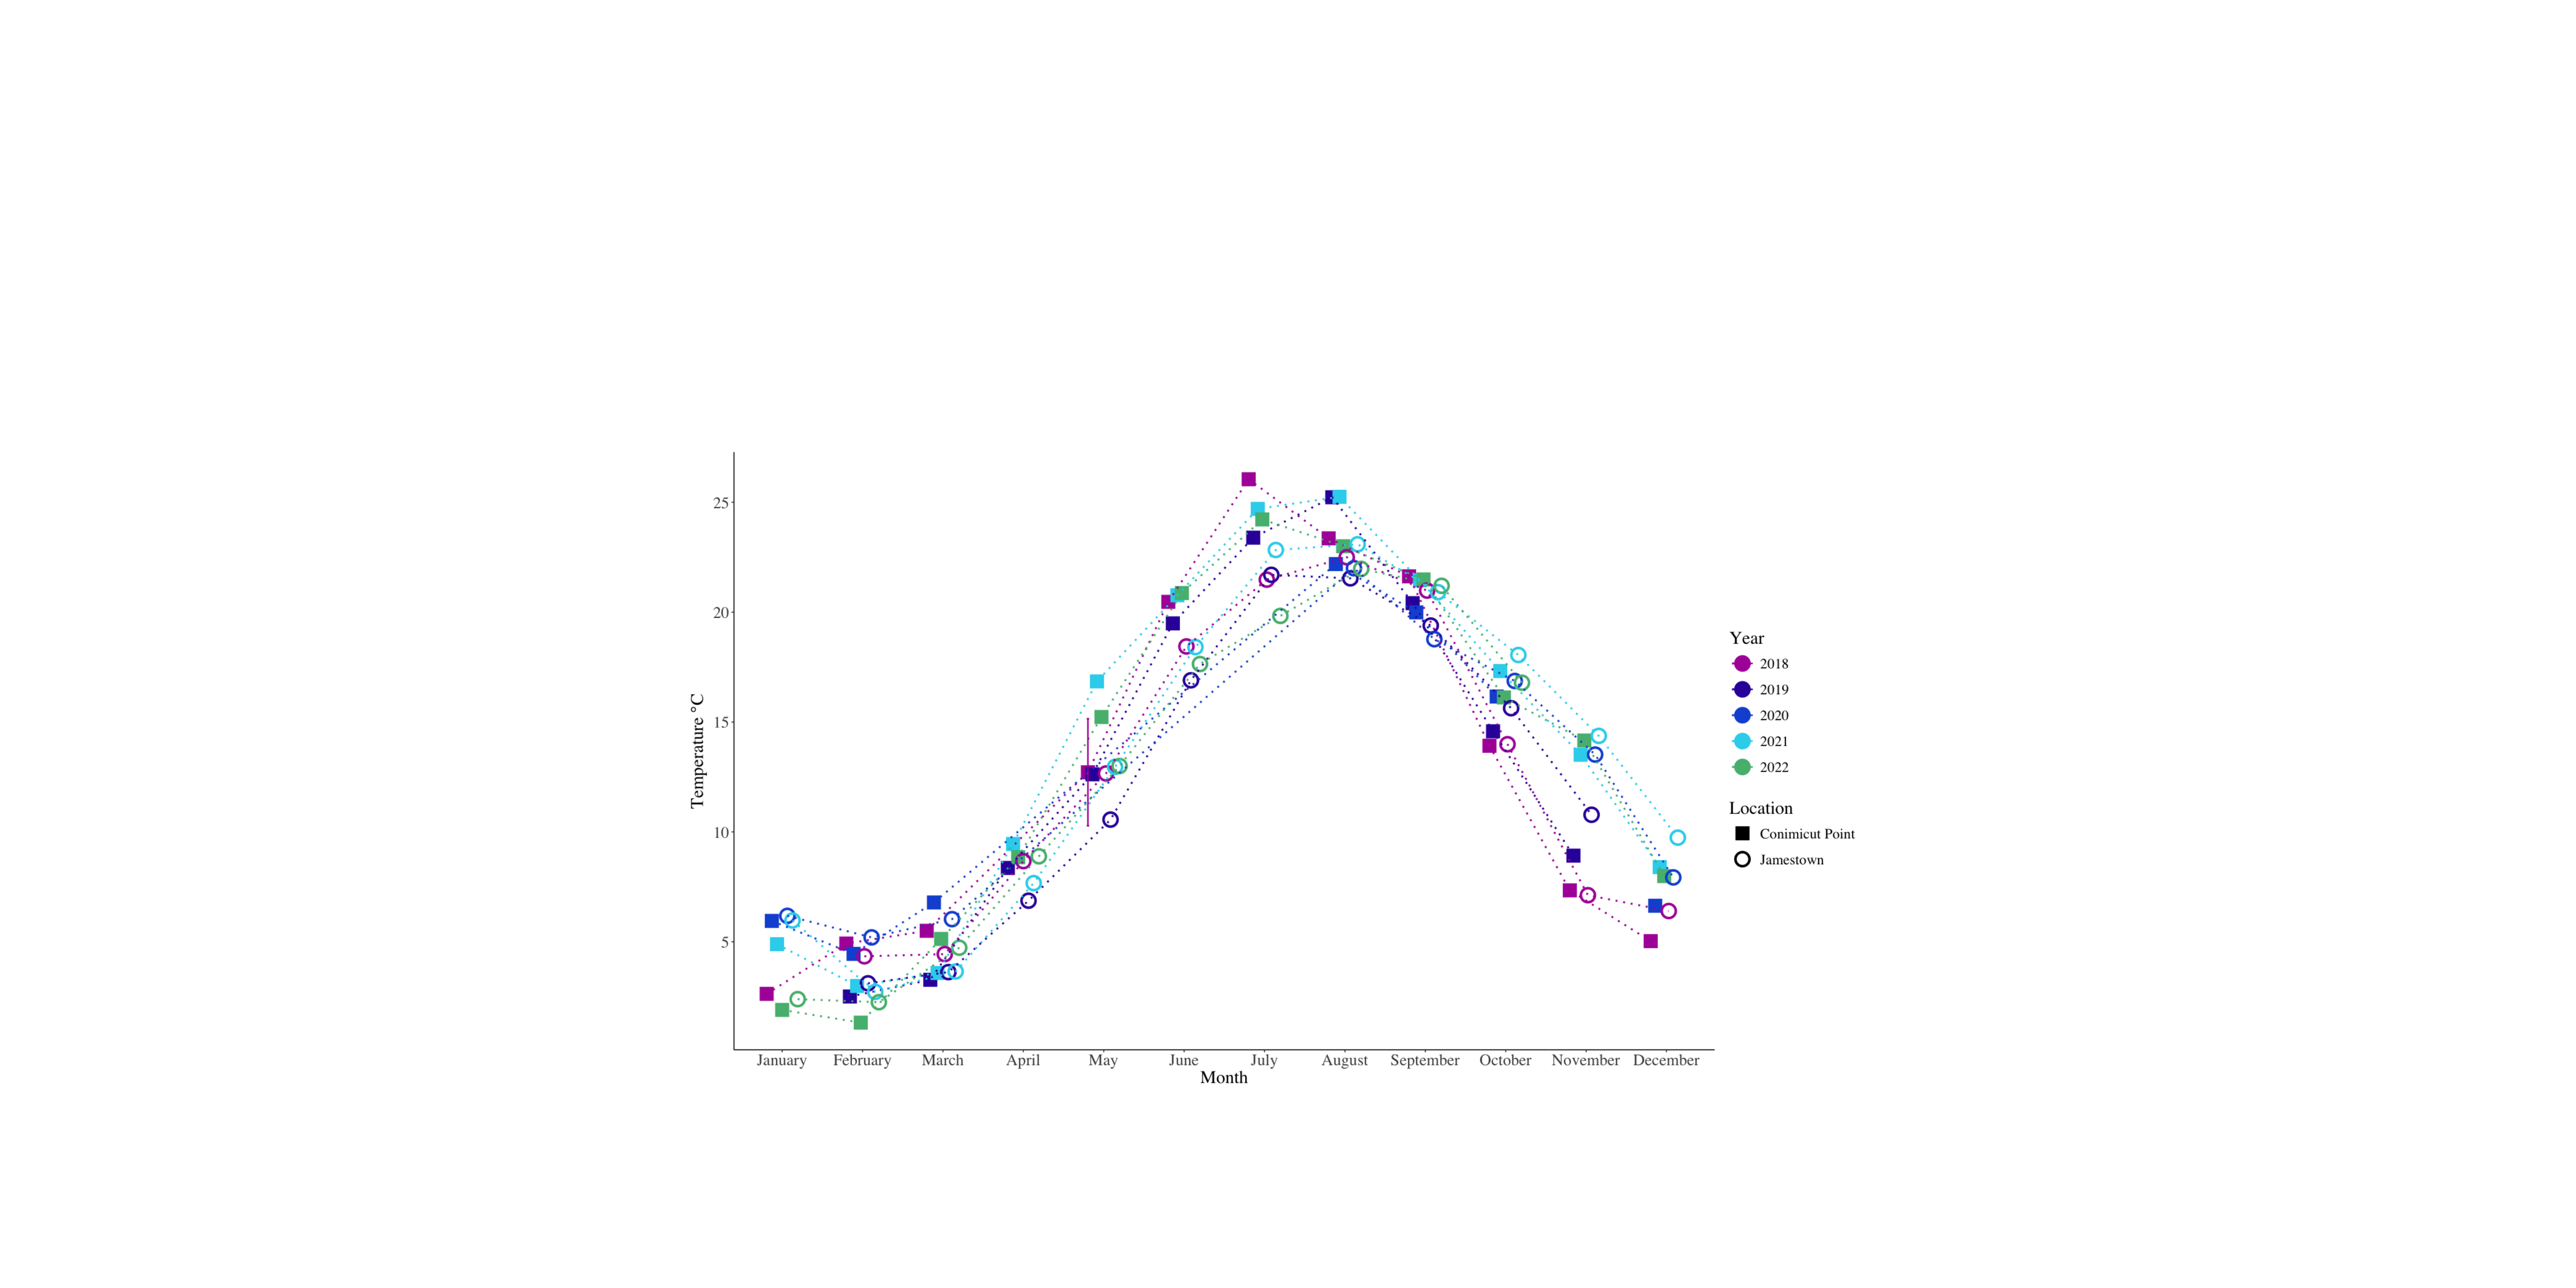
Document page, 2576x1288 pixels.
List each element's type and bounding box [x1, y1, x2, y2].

list [686, 423, 1865, 1092]
